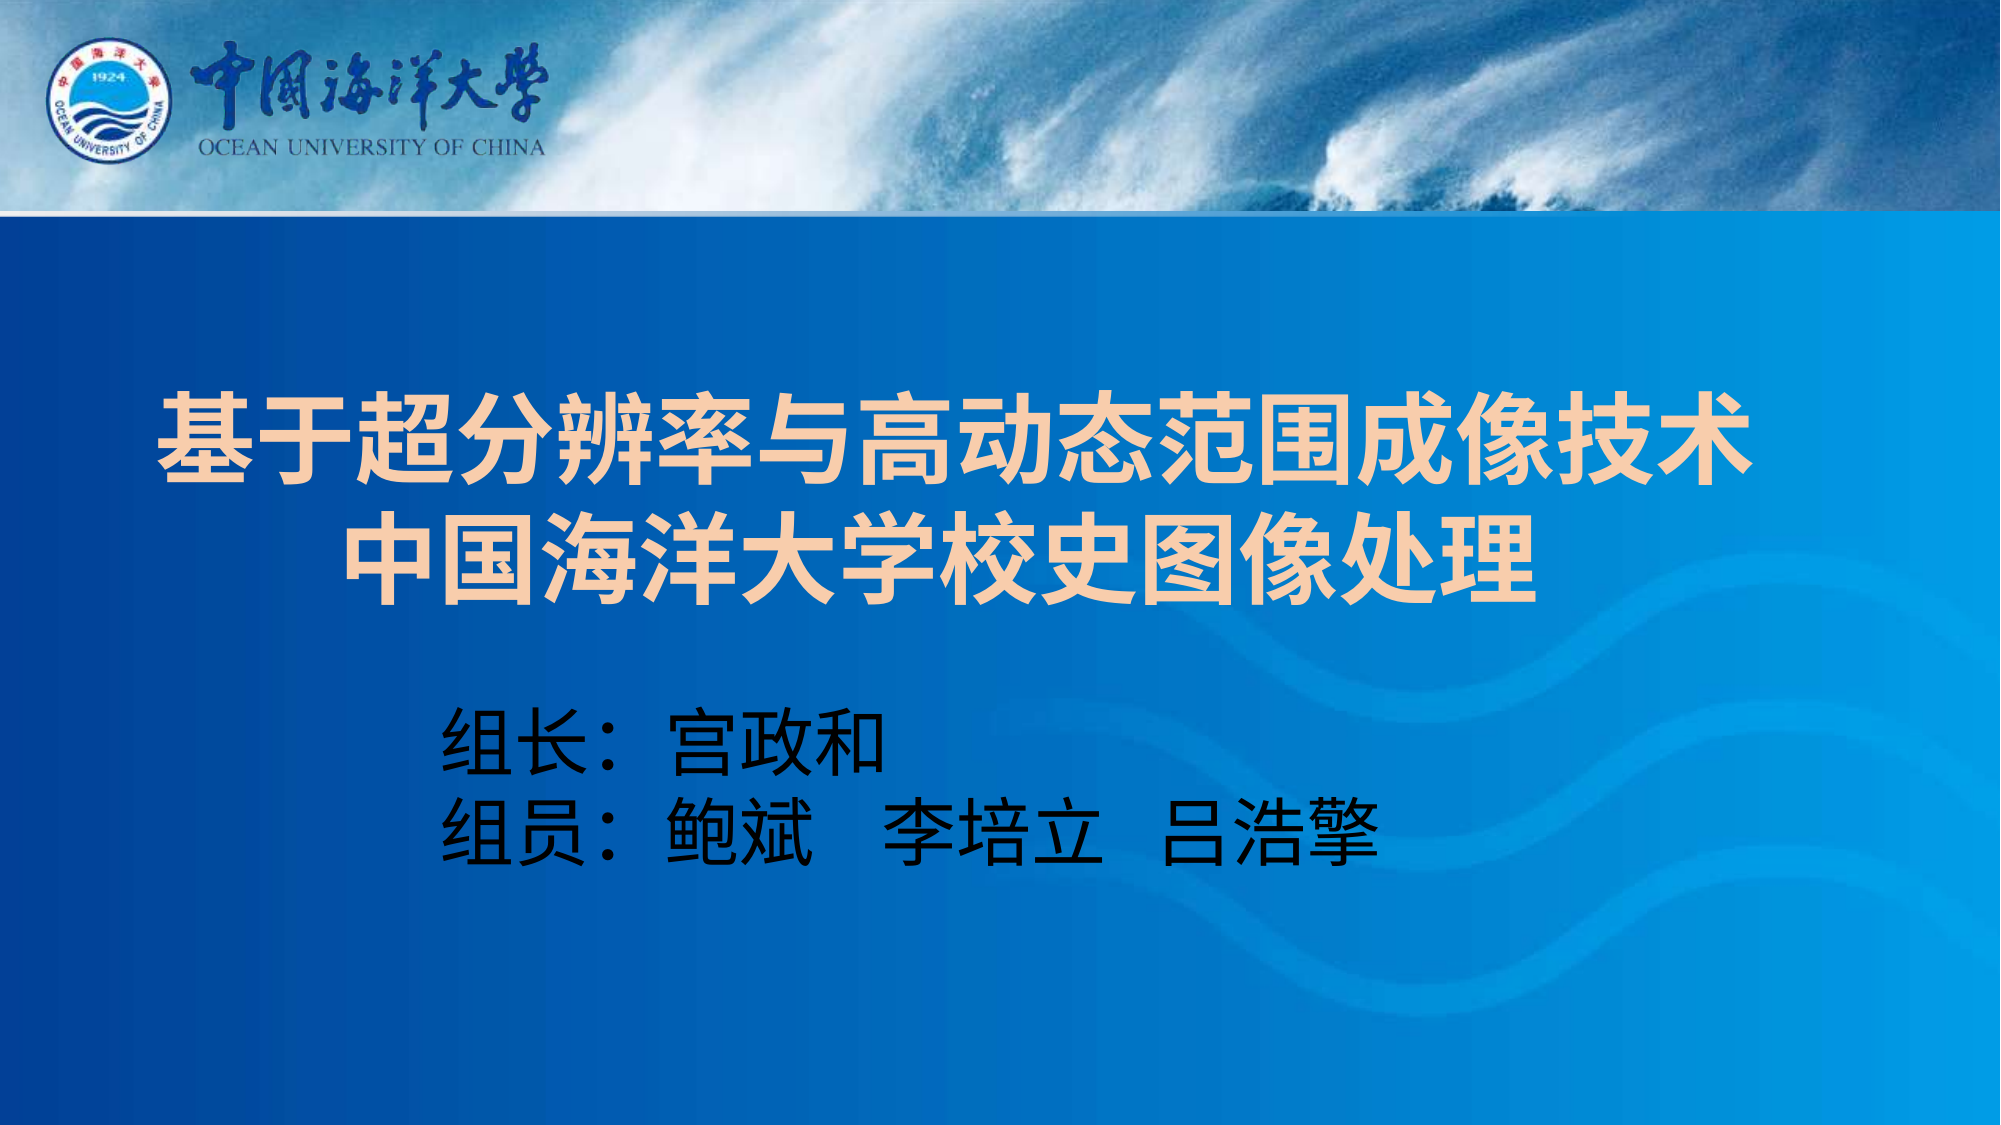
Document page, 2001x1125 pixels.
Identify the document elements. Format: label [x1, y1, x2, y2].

text_box [0, 0, 2000, 1125]
